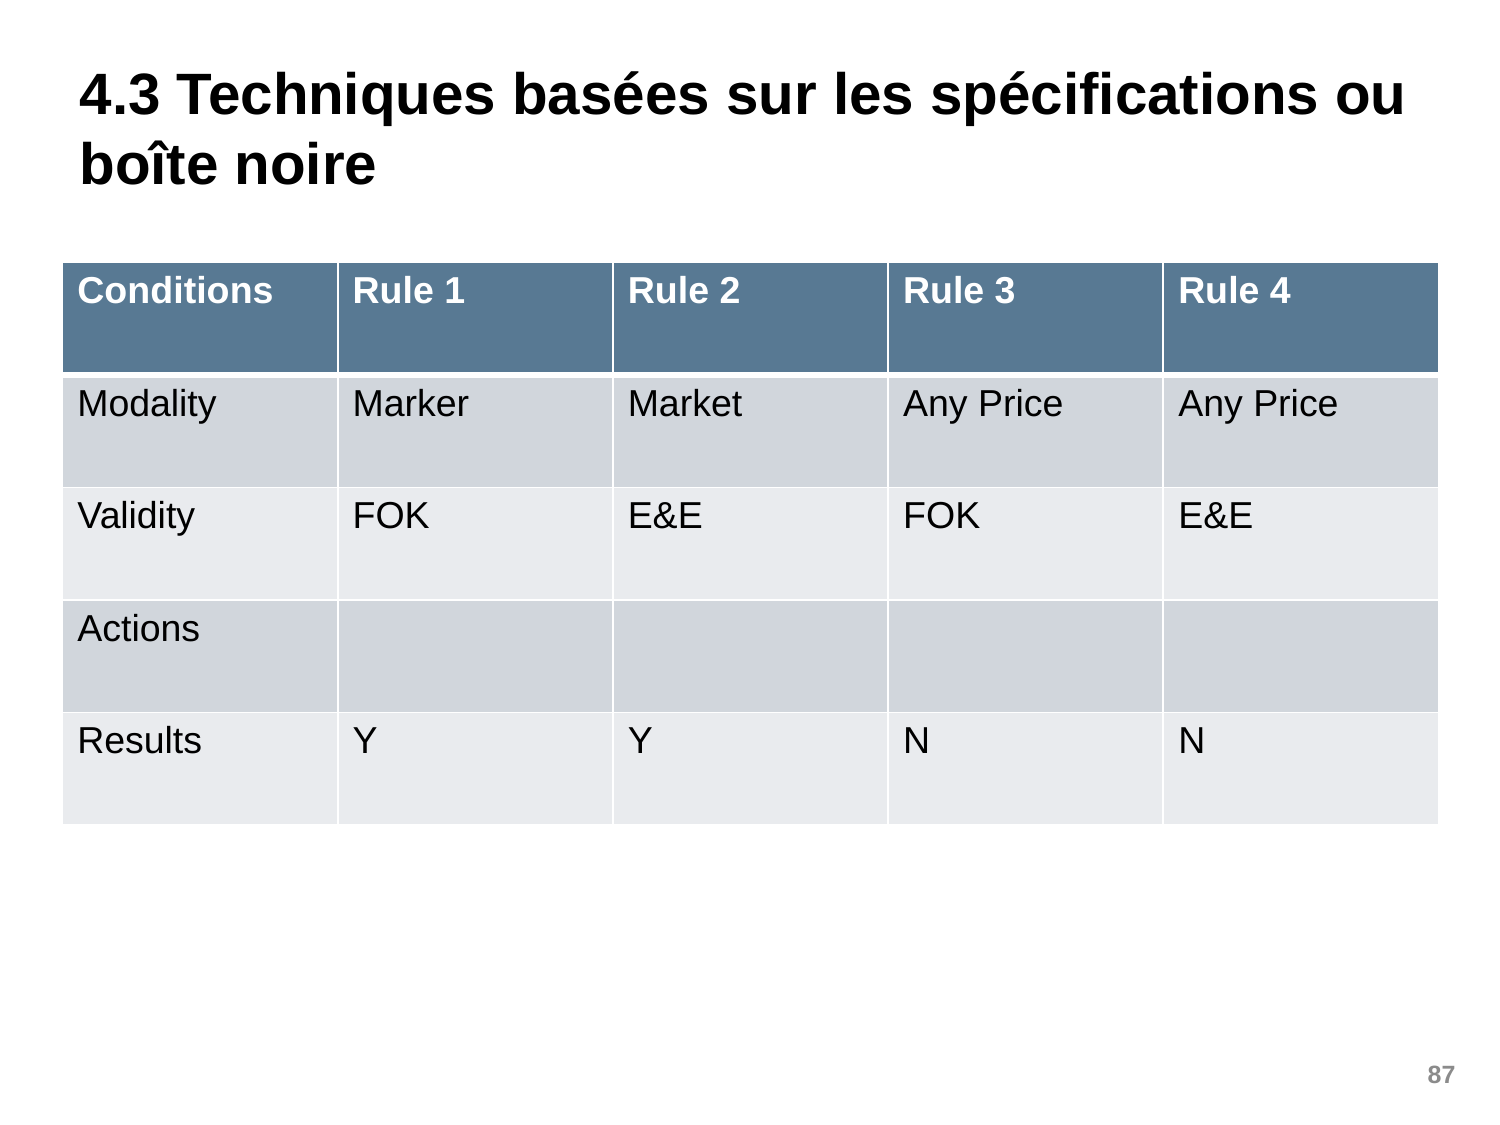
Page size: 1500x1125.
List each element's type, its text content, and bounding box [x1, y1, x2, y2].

table_cell Market [614, 378, 887, 487]
table_header Conditions [63, 263, 337, 372]
table_header Rule 3 [889, 263, 1162, 372]
table_cell N [1164, 713, 1438, 824]
table_header Rule 4 [1164, 263, 1438, 372]
table_cell E&E [1164, 488, 1438, 599]
table_cell FOK [339, 488, 612, 599]
table_cell N [889, 713, 1162, 824]
table_cell Modality [63, 378, 337, 487]
table_cell Validity [63, 488, 337, 599]
table_cell Y [339, 713, 612, 824]
table_header Rule 1 [339, 263, 612, 372]
table_cell E&E [614, 488, 887, 599]
table_cell [339, 601, 612, 712]
slide_number 87 [1396, 1058, 1456, 1088]
table_cell [889, 601, 1162, 712]
table_cell Results [63, 713, 337, 824]
table_cell FOK [889, 488, 1162, 599]
table_cell Y [614, 713, 887, 824]
table_cell Actions [63, 601, 337, 712]
table_cell Any Price [1164, 378, 1438, 487]
table_cell Marker [339, 378, 612, 487]
table_cell [1164, 601, 1438, 712]
table_header Rule 2 [614, 263, 887, 372]
table_cell [614, 601, 887, 712]
table_cell Any Price [889, 378, 1162, 487]
title 4.3 Techniques basées sur les spécifications ou boîte noire [79, 55, 1456, 146]
